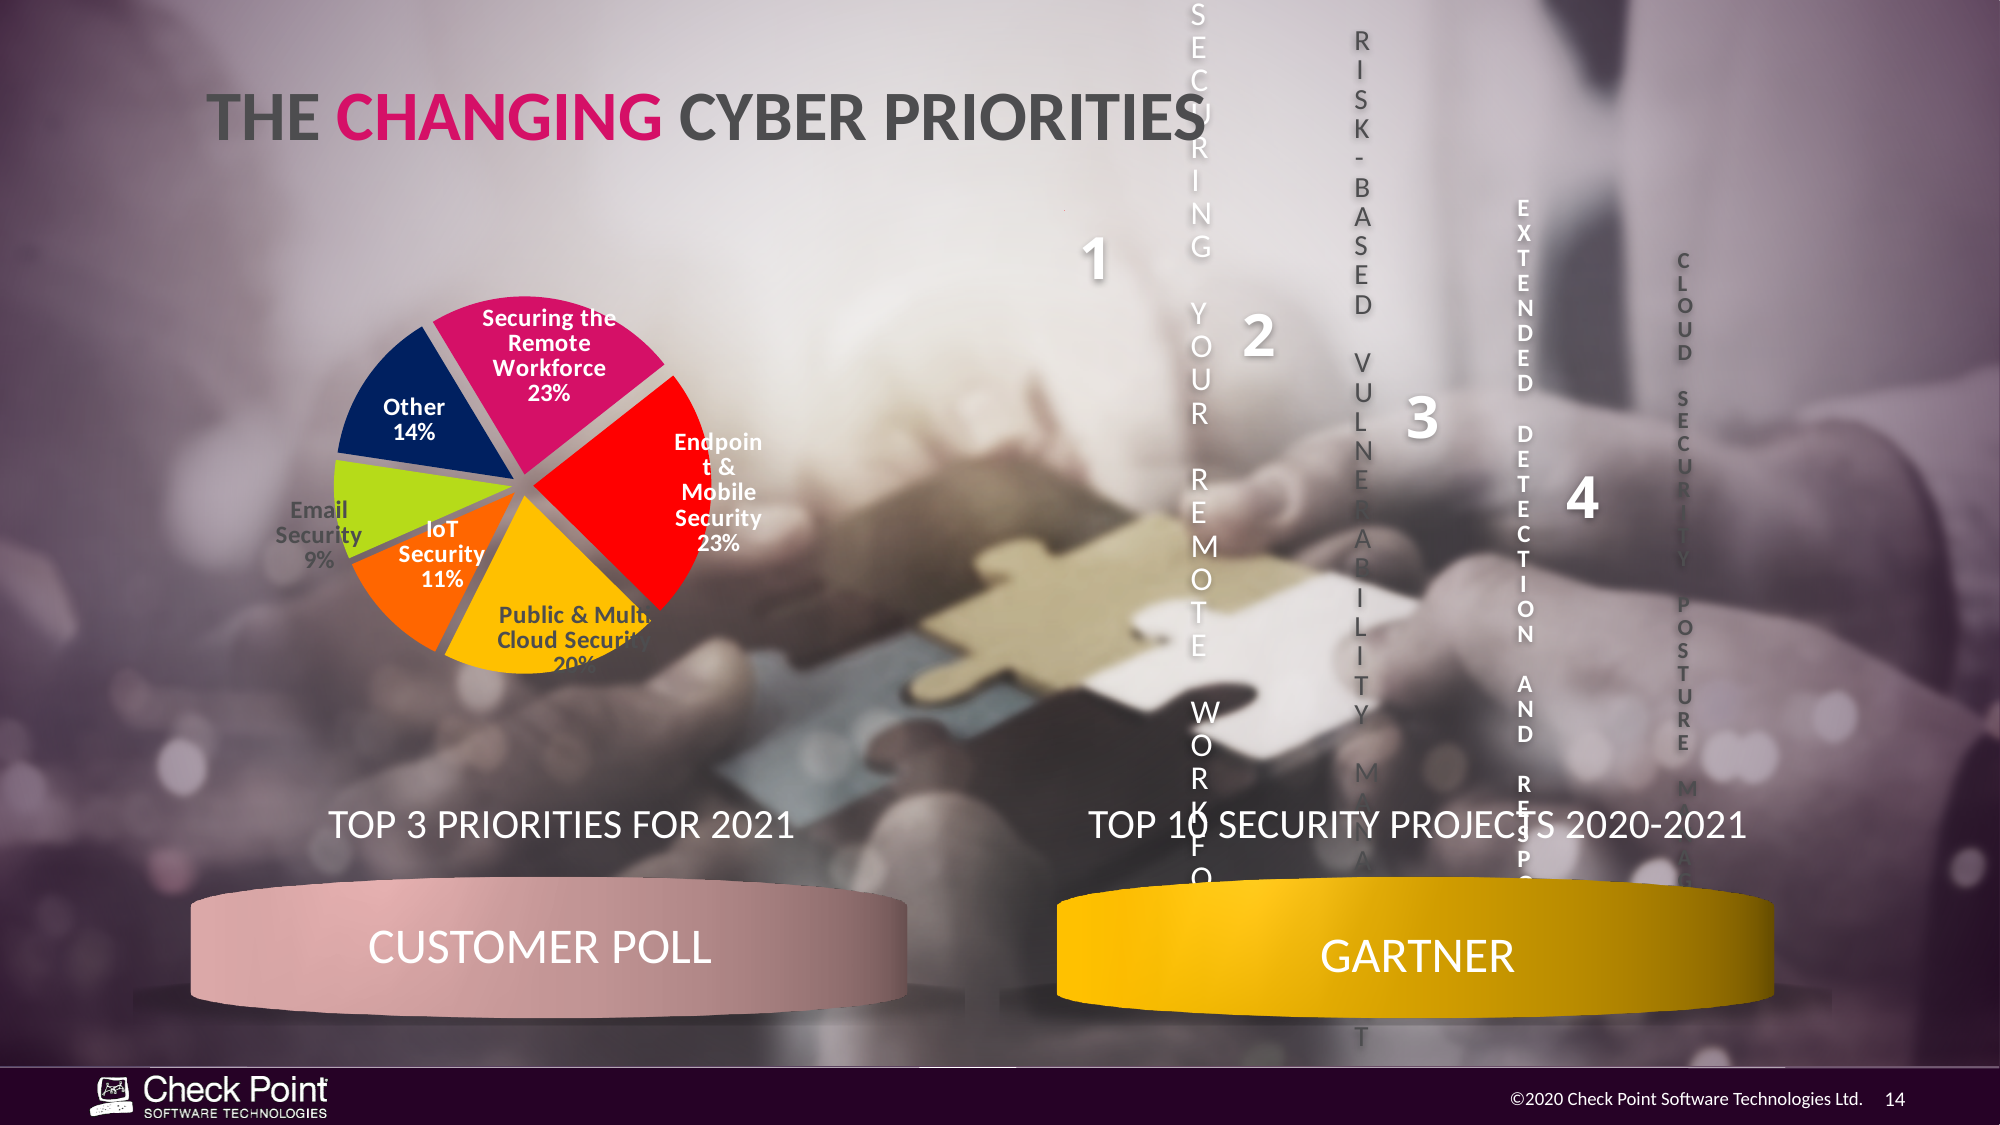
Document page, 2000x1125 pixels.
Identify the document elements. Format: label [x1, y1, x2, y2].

chart [225, 103, 855, 813]
text_box [1064, 209, 1761, 812]
picture [0, 0, 2000, 1125]
